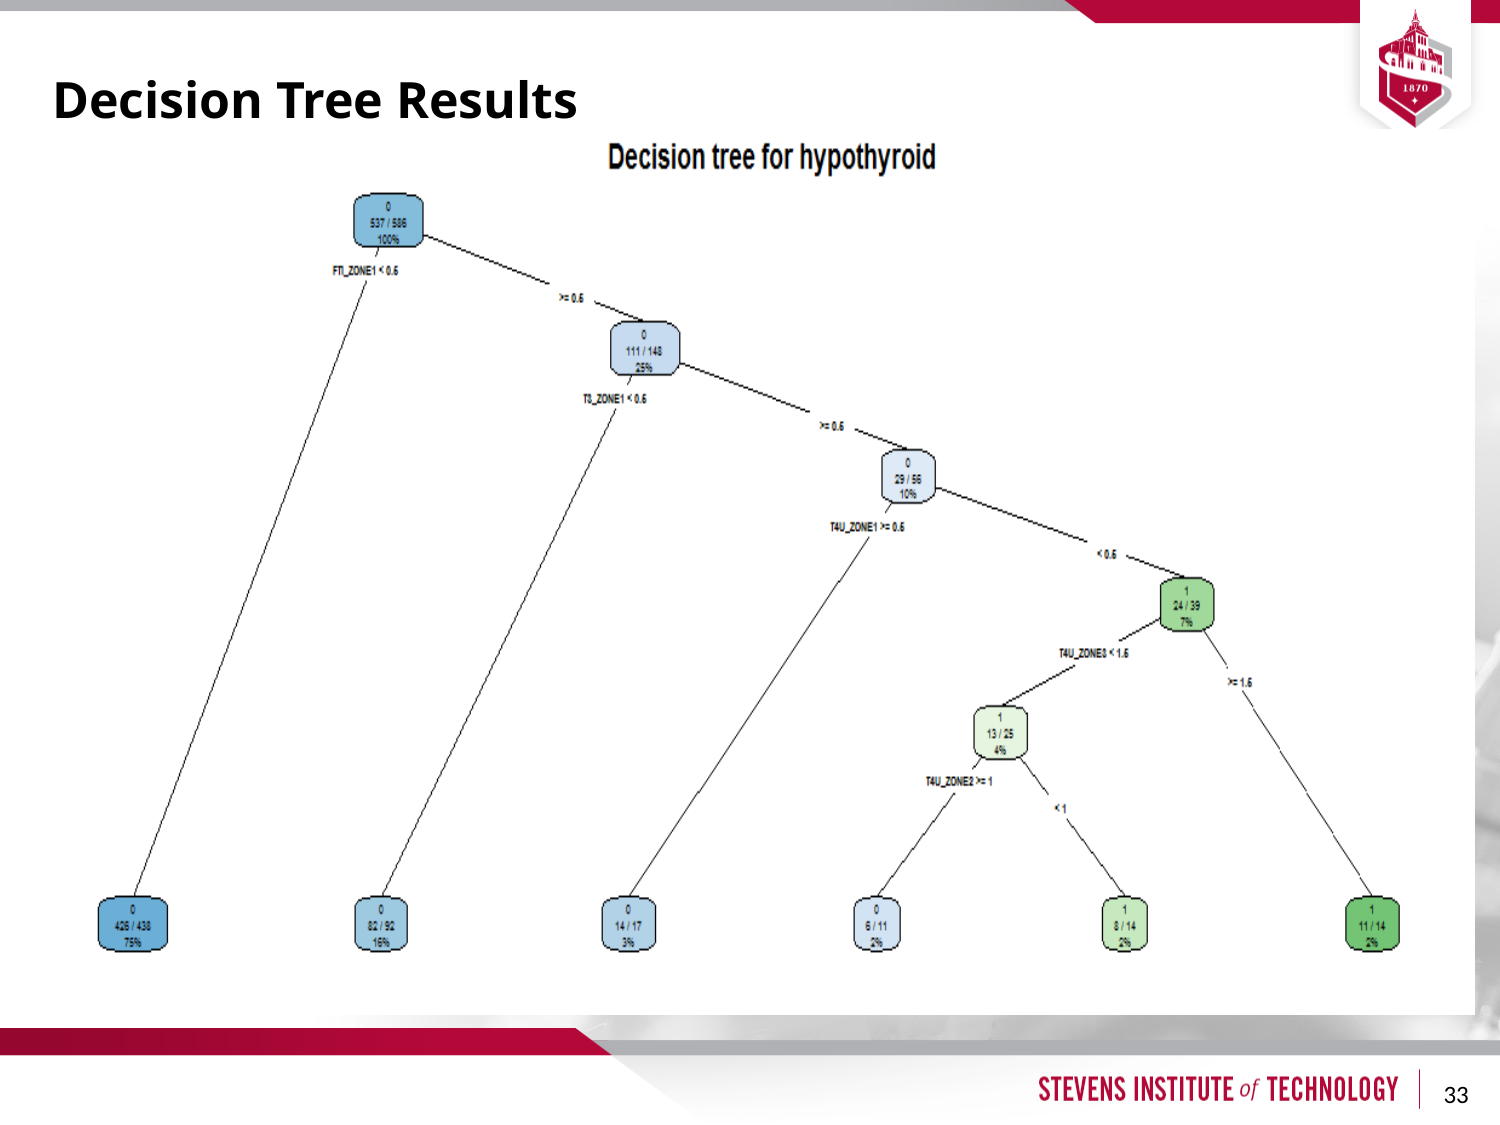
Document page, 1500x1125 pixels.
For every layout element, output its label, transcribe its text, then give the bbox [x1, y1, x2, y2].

slide_number 33 [1428, 1071, 1490, 1108]
picture [0, 0, 1500, 1125]
title Decision Tree Results [37, 45, 1338, 127]
